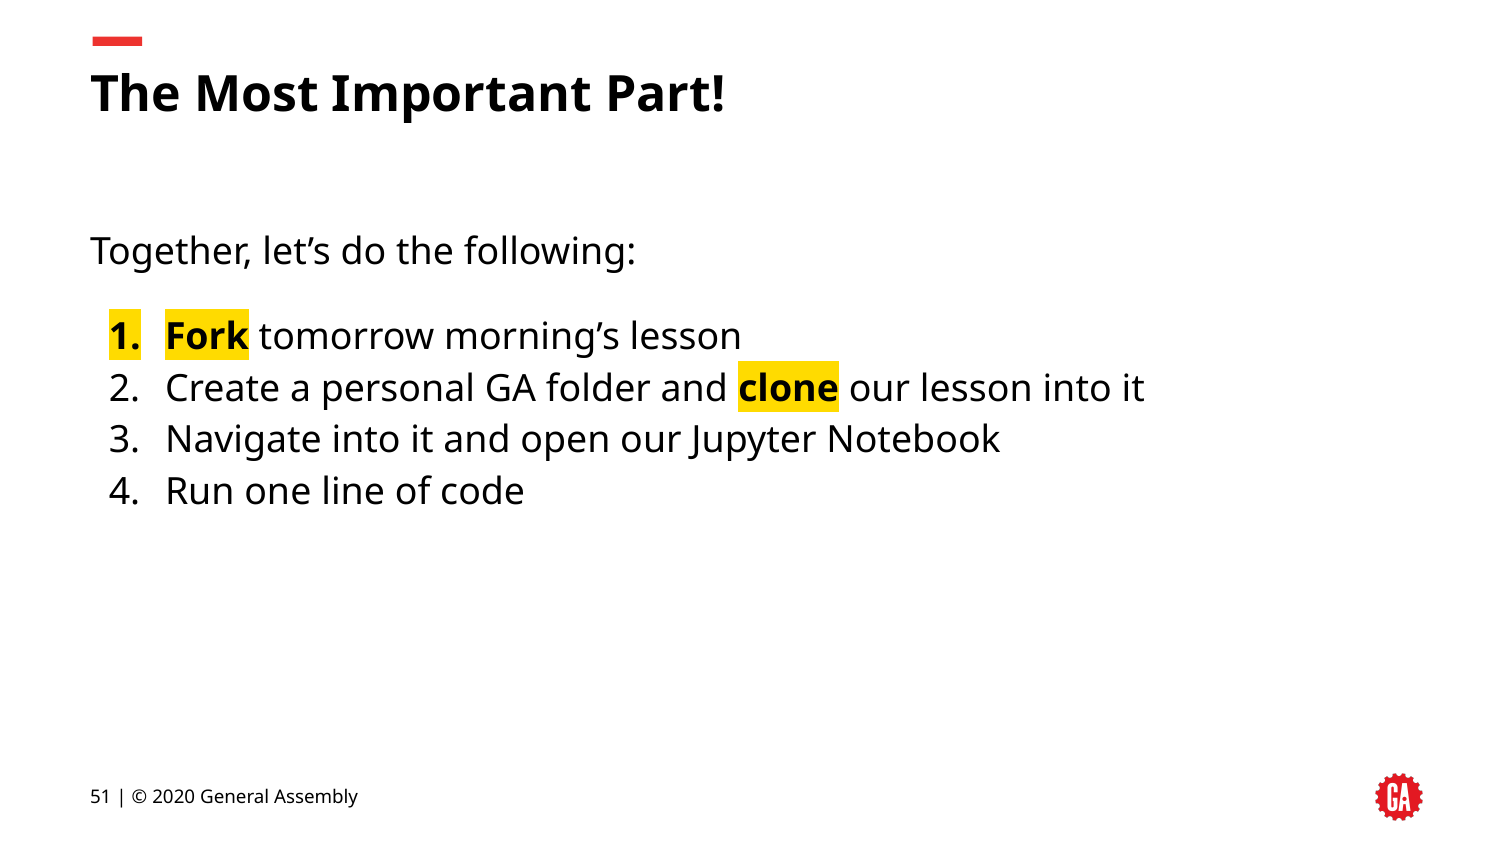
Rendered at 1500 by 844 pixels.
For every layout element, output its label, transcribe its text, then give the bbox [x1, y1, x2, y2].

slide_number 51 | © 2020 General Assembly [75, 764, 545, 830]
picture [1373, 771, 1425, 823]
list Together, let’s do the following: Fork tomorrow morning’s lesson Create a personal GA folder and clone our lesson into it Navigate into it and open our Jupyter Notebook Run one line of code [75, 205, 1424, 693]
title The Most Important Part! [75, 46, 1473, 140]
